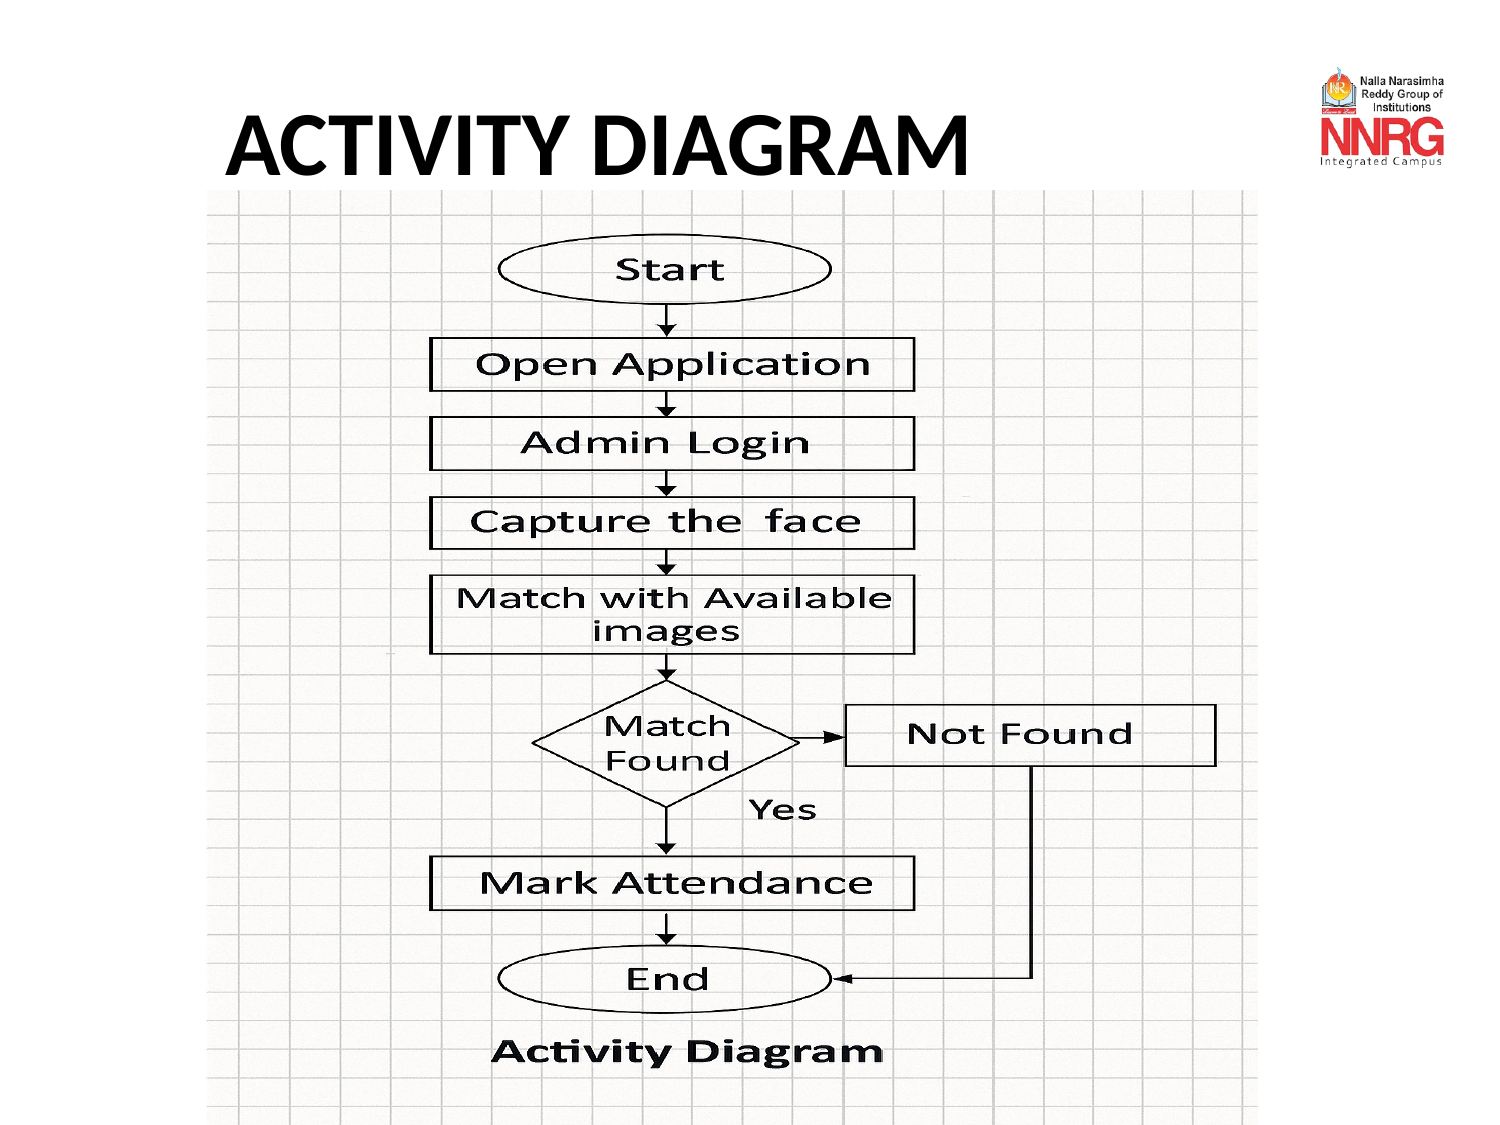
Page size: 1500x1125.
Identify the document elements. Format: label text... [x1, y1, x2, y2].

picture [206, 190, 1259, 1125]
picture [1293, 31, 1470, 209]
title ACTIVITY DIAGRAM [75, 45, 1425, 233]
